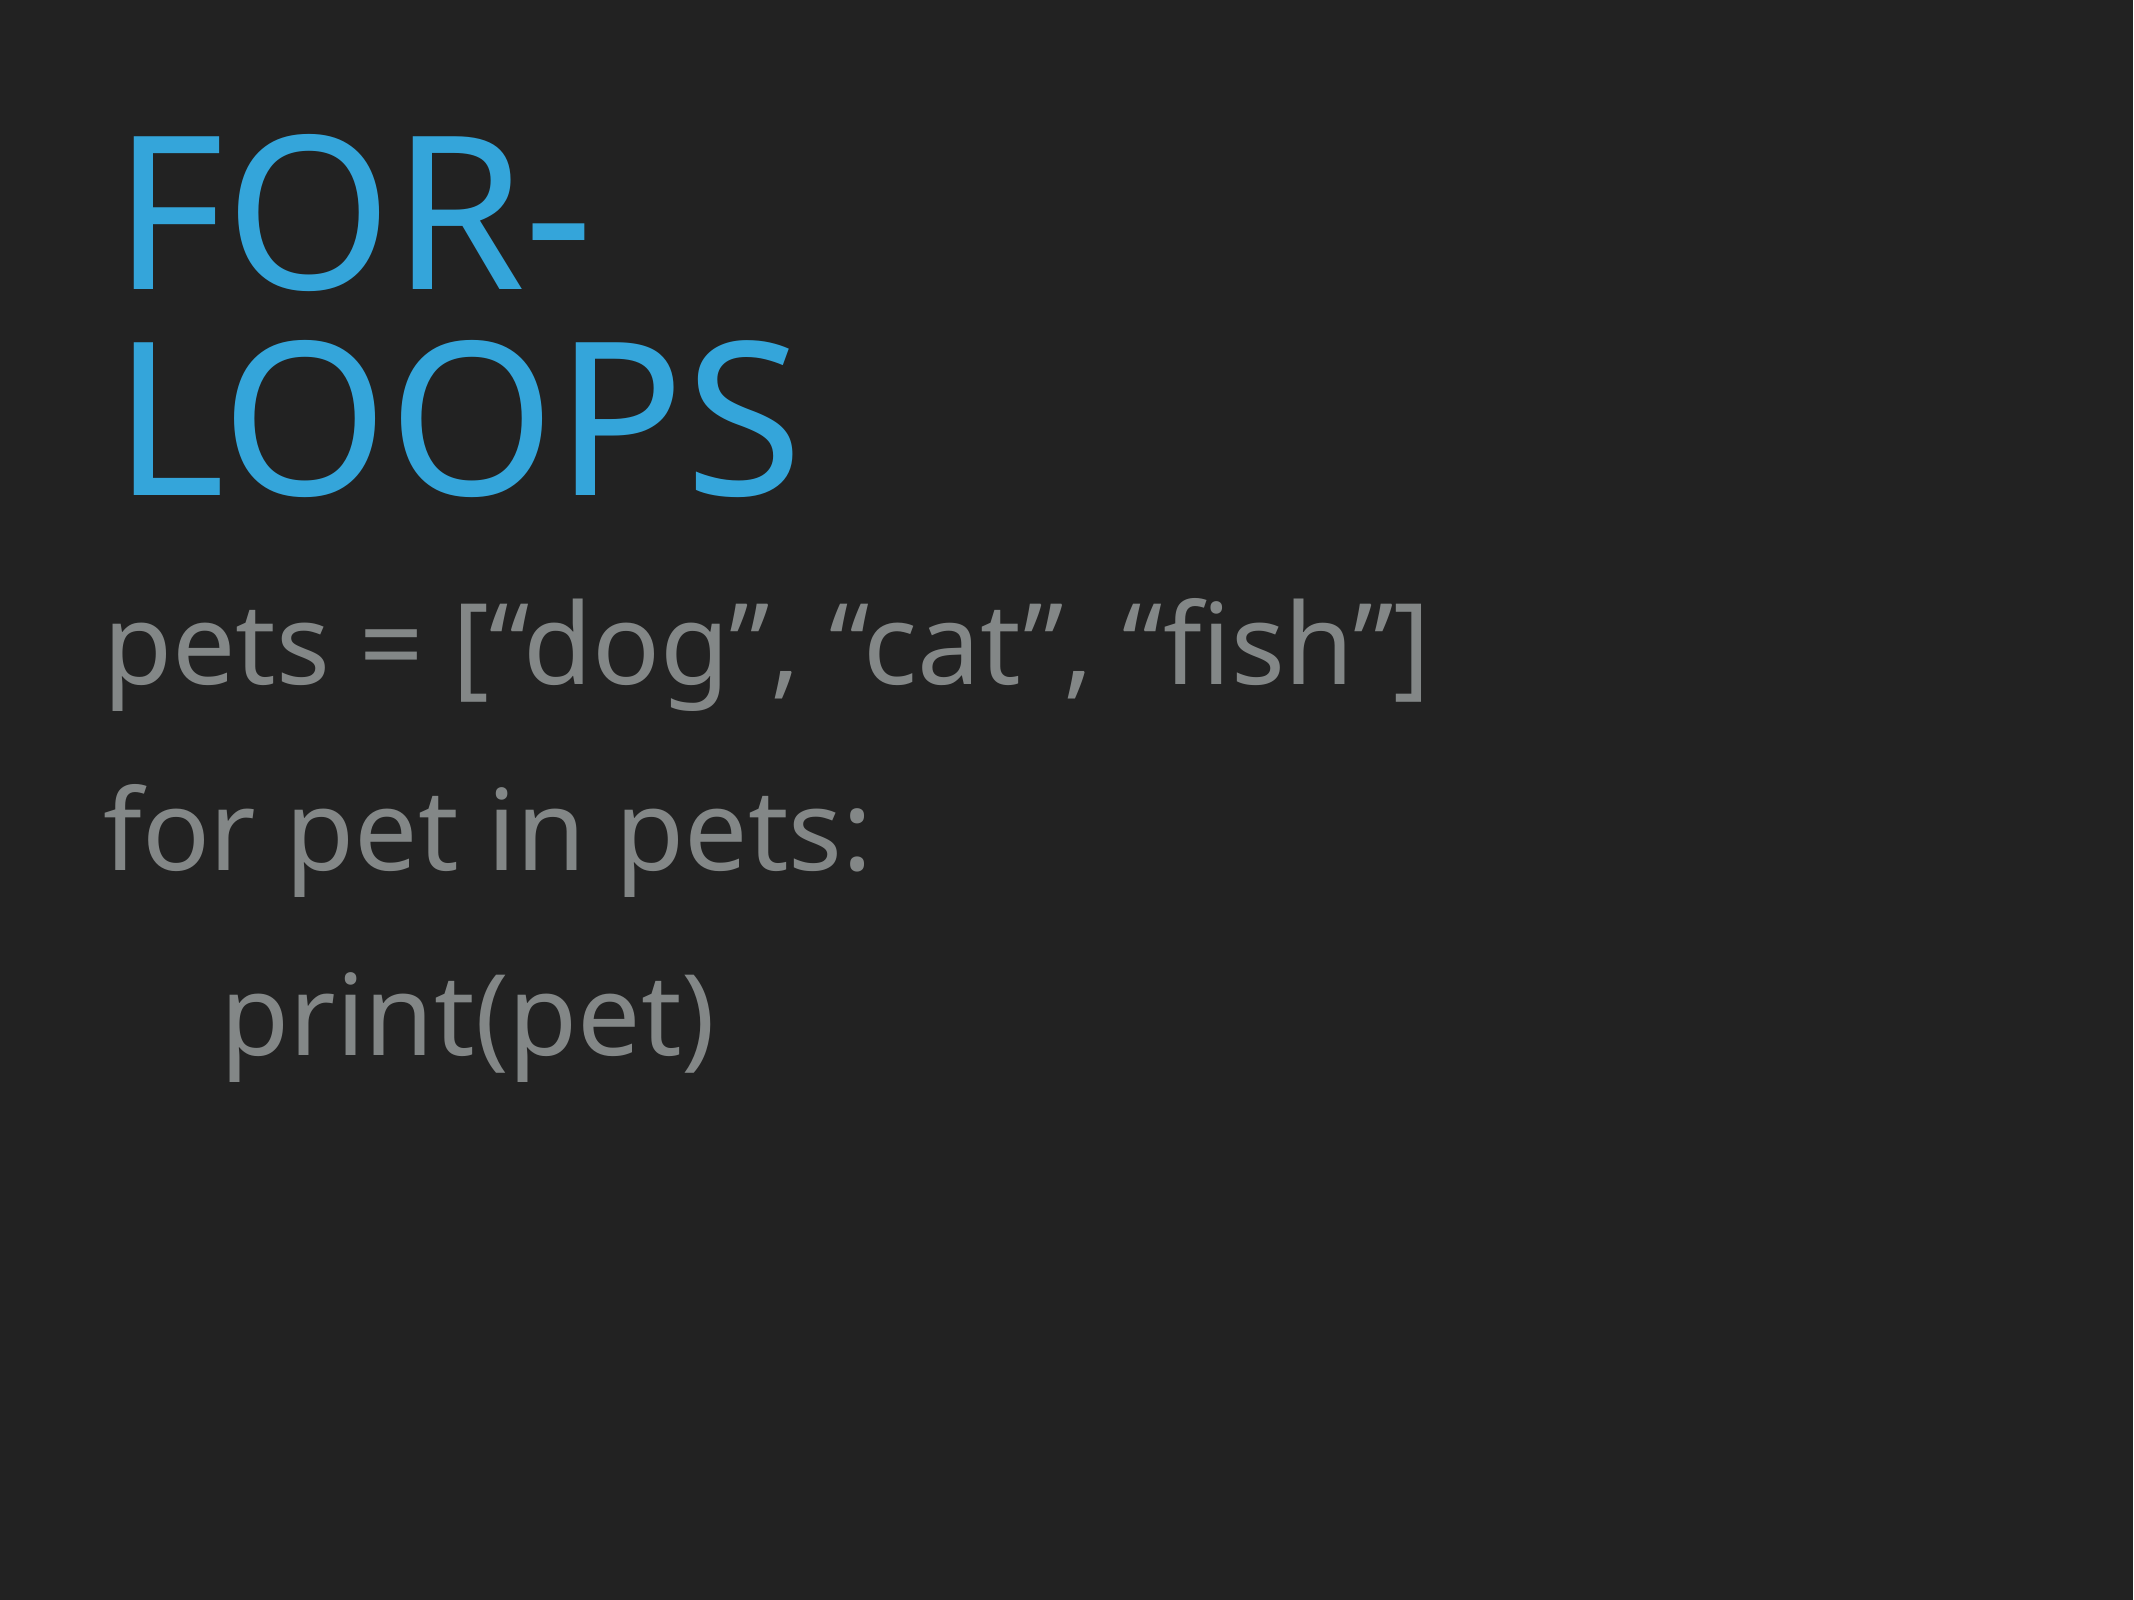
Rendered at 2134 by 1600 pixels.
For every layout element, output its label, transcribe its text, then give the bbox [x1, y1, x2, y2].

text_box pets = [“dog”, “cat”, “fish”] for pet in pets: print(pet) [95, 564, 2083, 1086]
title For-loops [105, 116, 1095, 351]
